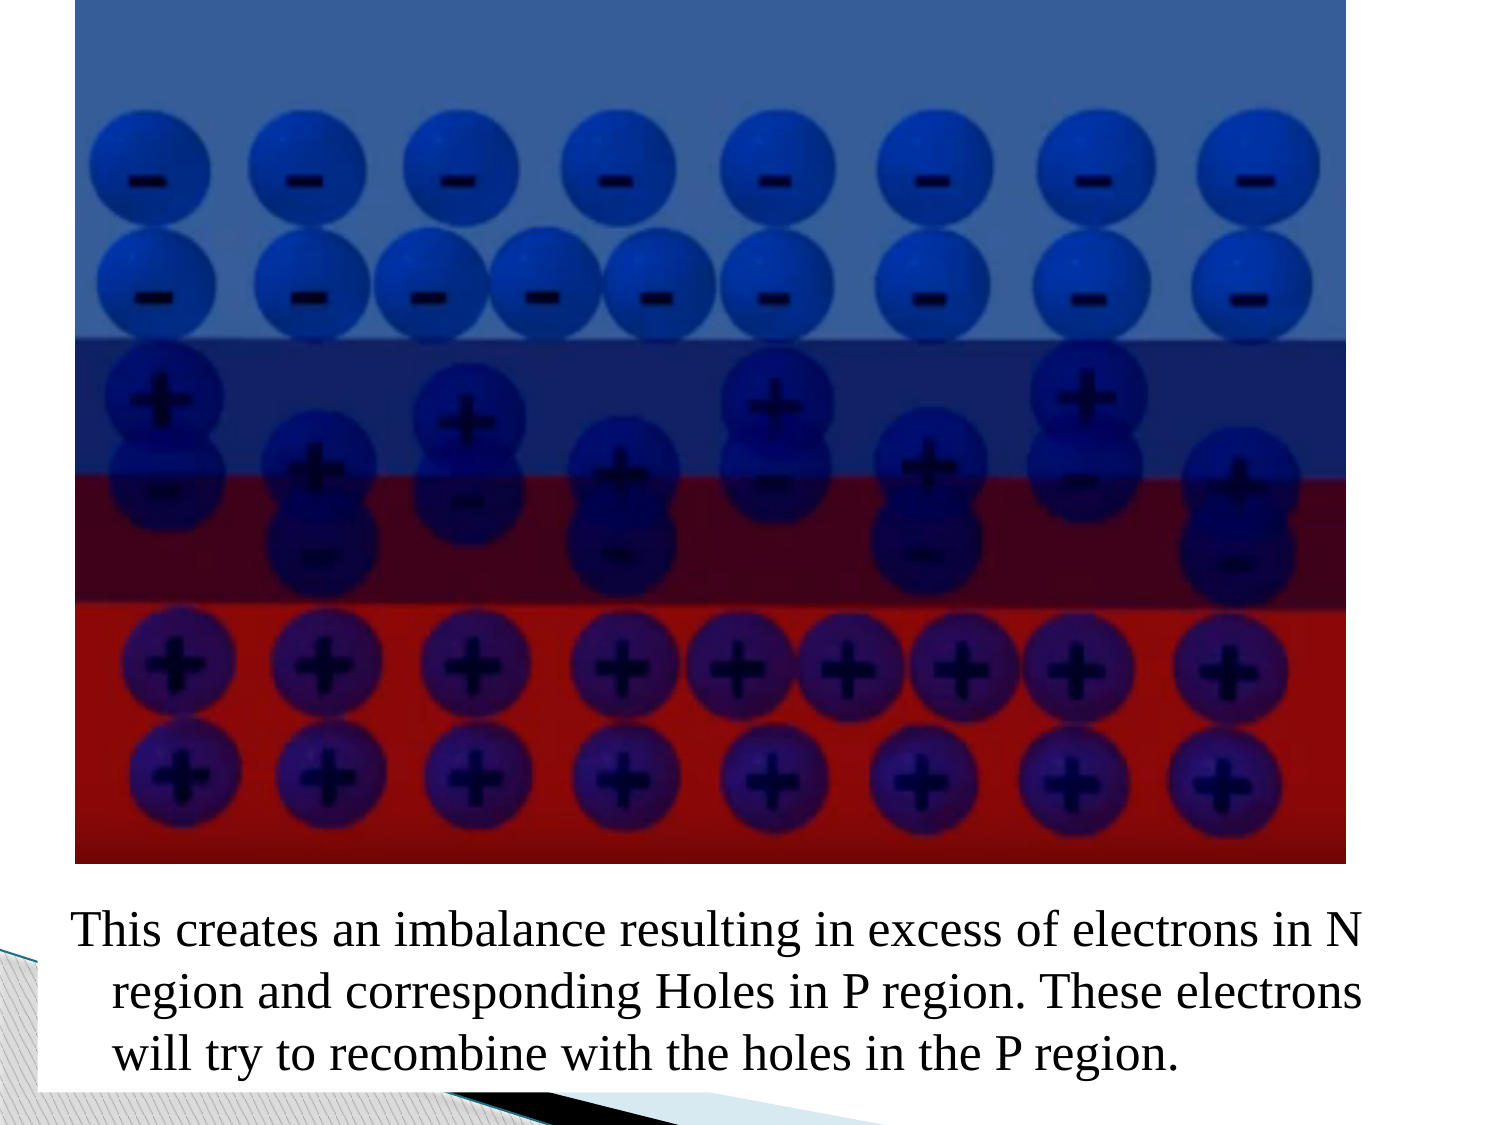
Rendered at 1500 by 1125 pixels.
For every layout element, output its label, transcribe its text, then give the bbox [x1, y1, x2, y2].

list This creates an imbalance resulting in excess of electrons in N region and corresponding Holes in P region. These electrons will try to recombine with the holes in the P region. [37, 887, 1388, 1093]
picture [74, 0, 1346, 865]
